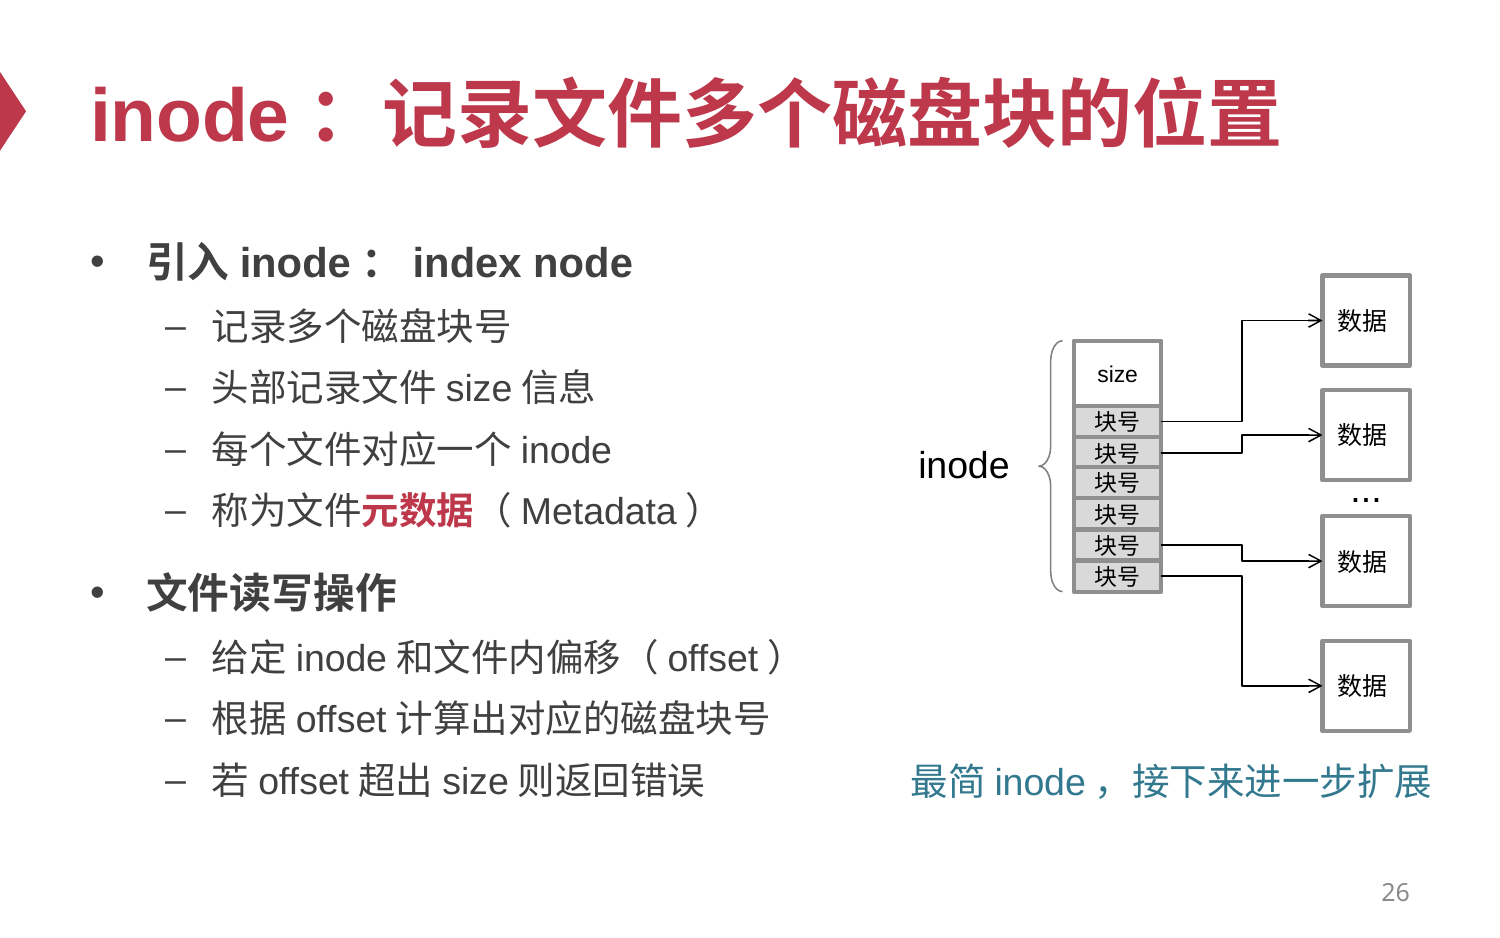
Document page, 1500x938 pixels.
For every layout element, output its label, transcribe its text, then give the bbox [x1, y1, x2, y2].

text_box 数据 [1320, 639, 1412, 733]
text_box 数据 [1320, 388, 1412, 457]
text_box 块号 [1072, 435, 1163, 465]
text_box 块号 [1072, 528, 1163, 558]
text_box 块号 [1072, 404, 1163, 435]
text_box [1161, 434, 1323, 453]
title inode：记录文件多个磁盘块的位置 [75, 37, 1425, 186]
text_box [1161, 320, 1323, 422]
text_box ... [1303, 457, 1429, 517]
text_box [1161, 544, 1323, 562]
text_box 最简inode，接下来进一步扩展 [820, 750, 1477, 811]
text_box 块号 [1072, 465, 1163, 496]
slide_number 26 [1074, 868, 1425, 919]
text_box 数据 [1320, 273, 1412, 368]
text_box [1161, 575, 1323, 687]
text_box 块号 [1072, 558, 1163, 594]
text_box 数据 [1320, 517, 1412, 608]
text_box size [1072, 339, 1156, 404]
list 引入inode：index node 记录多个磁盘块号 头部记录文件size信息 每个文件对应一个inode 称为文件元数据（Metadata） 文件读写操作 给定inode和文件内偏移（offset） 根据offset计算出对应的磁盘块号 若offset超出size则返回错误 [75, 218, 1425, 838]
text_box 块号 [1072, 496, 1163, 528]
text_box inode [903, 434, 1054, 494]
text_box [1049, 339, 1063, 593]
